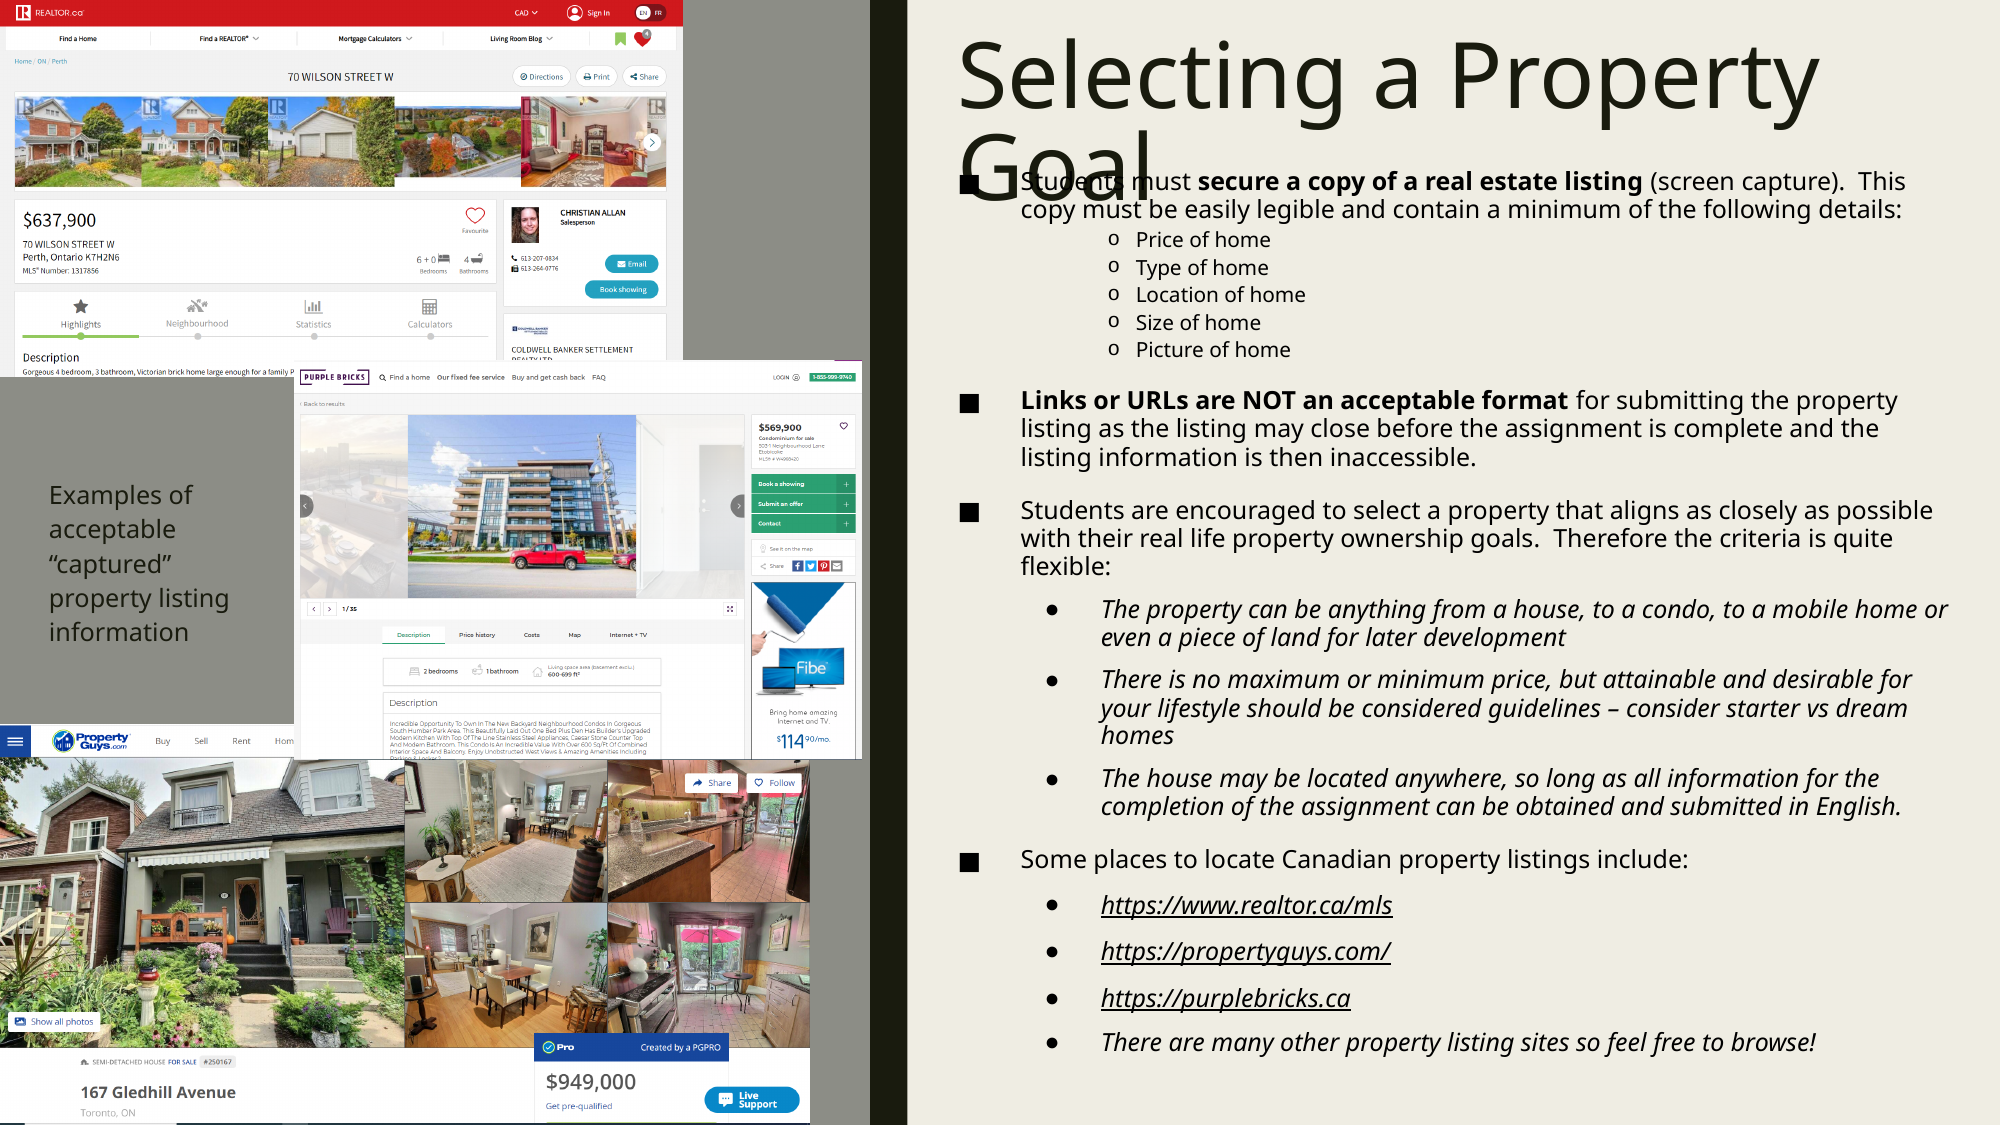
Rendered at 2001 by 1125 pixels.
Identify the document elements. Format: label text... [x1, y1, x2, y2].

list Examples of acceptable “captured” property listing information [33, 468, 254, 657]
list Students must secure a copy of a real estate listing (screen capture). This copy must be easily legible and contain a minimum of the following details: Price of home Type of home Location of home Size of home Picture of home Links or URLs are NOT an acceptable format for submitting the property listing as the listing may close before the assignment is complete and the listing information is then inaccessible. Students are encouraged to select a property that aligns as closely as possible with their real life property ownership goals. Therefore the criteria is quite flexible: The property can be anything from a house, to a condo, to a mobile home or even a piece of land for later development There is no maximum or minimum price, but attainable and desirable for your lifestyle should be considered guidelines – consider starter vs dream homes The house may be located anywhere, so long as all information for the completion of the assignment can be obtained and submitted in English. Some places to locate Canadian property listings include: https://www.realtor.ca/mls https://propertyguys.com/ https://purplebricks.ca There are many other property listing sites so feel free to browse! [942, 160, 1970, 1108]
title Selecting a Property Goal [942, 27, 1970, 160]
picture [0, 0, 862, 1125]
